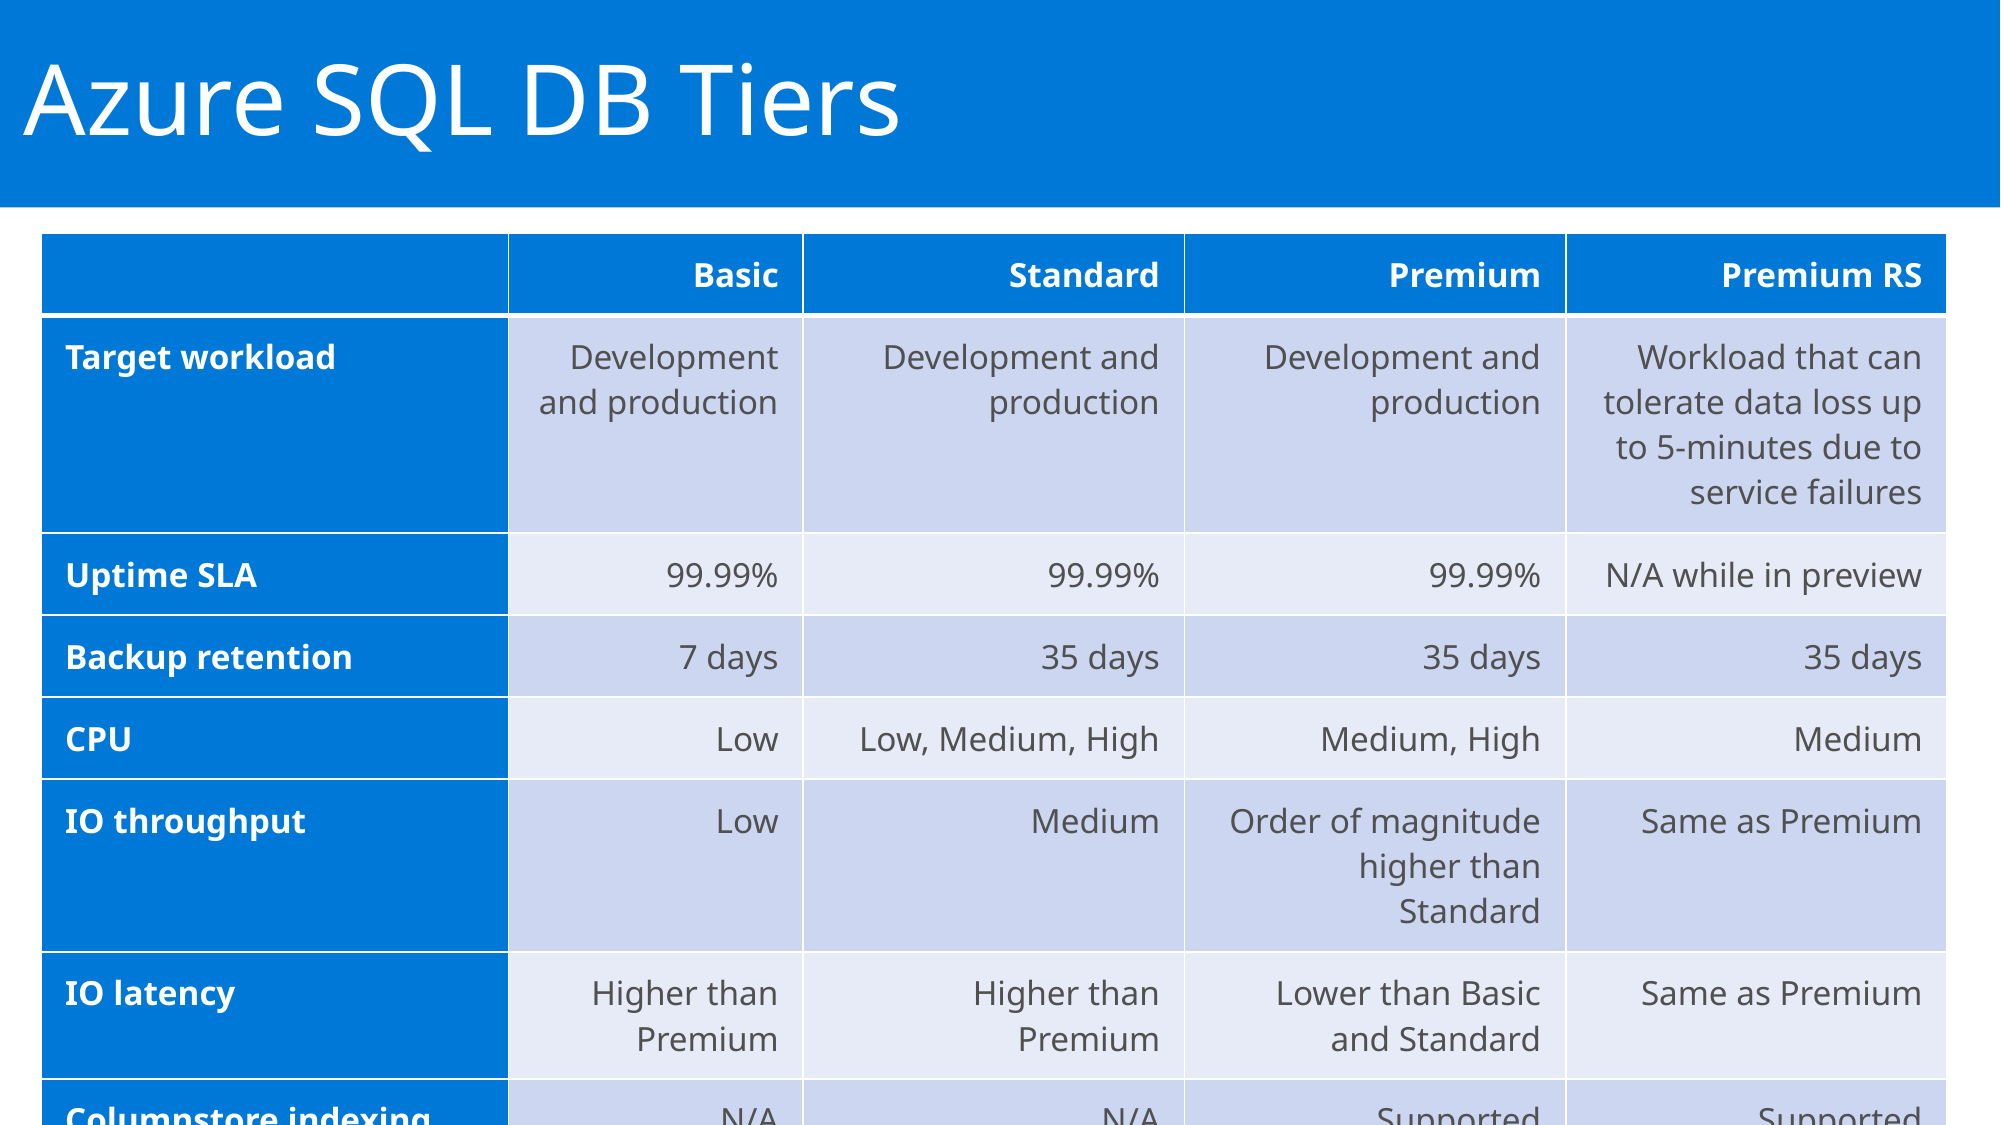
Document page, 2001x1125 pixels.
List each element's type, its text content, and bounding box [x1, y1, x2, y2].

table_cell 35 days [804, 616, 1184, 696]
table_header Premium [1185, 234, 1565, 313]
table_cell Development and production [509, 318, 802, 532]
table_cell Same as Premium [1567, 953, 1946, 1078]
table_cell Medium [1567, 698, 1946, 778]
table_cell 99.99% [509, 534, 802, 614]
table_cell N/A [509, 1080, 802, 1125]
table_cell N/A while in preview [1567, 534, 1946, 614]
table_cell Development and production [1185, 318, 1565, 532]
table_cell Low [509, 698, 802, 778]
table_cell Supported [1185, 1080, 1565, 1125]
table_cell Supported [1567, 1080, 1946, 1125]
table_cell Medium, High [1185, 698, 1565, 778]
table_cell IO latency [42, 953, 508, 1078]
table_header Premium RS [1567, 234, 1946, 313]
table_cell 35 days [1185, 616, 1565, 696]
table_header Basic [509, 234, 802, 313]
table_cell Low [509, 780, 802, 951]
table_cell 99.99% [1185, 534, 1565, 614]
table_cell CPU [42, 698, 508, 778]
table_cell Same as Premium [1567, 780, 1946, 951]
table_header Standard [804, 234, 1184, 313]
table_cell Medium [804, 780, 1184, 951]
table_cell Lower than Basic and Standard [1185, 953, 1565, 1078]
table_cell 35 days [1567, 616, 1946, 696]
table_cell Development and production [804, 318, 1184, 532]
table_cell Target workload [42, 318, 508, 532]
table_cell Order of magnitude higher than Standard [1185, 780, 1565, 951]
table_cell Low, Medium, High [804, 698, 1184, 778]
table_cell Higher than Premium [509, 953, 802, 1078]
table_cell 7 days [509, 616, 802, 696]
table_cell Workload that can tolerate data loss up to 5-minutes due to service failures [1567, 318, 1946, 532]
table_cell IO throughput [42, 780, 508, 951]
table_cell 99.99% [804, 534, 1184, 614]
table_cell Uptime SLA [42, 534, 508, 614]
text_box Azure SQL DB Tiers [0, 0, 2000, 208]
table_cell Columnstore indexing and in-memory OLTP [42, 1080, 508, 1125]
table_cell Higher than Premium [804, 953, 1184, 1078]
table_cell N/A [804, 1080, 1184, 1125]
table_header [42, 234, 508, 313]
table_cell Backup retention [42, 616, 508, 696]
